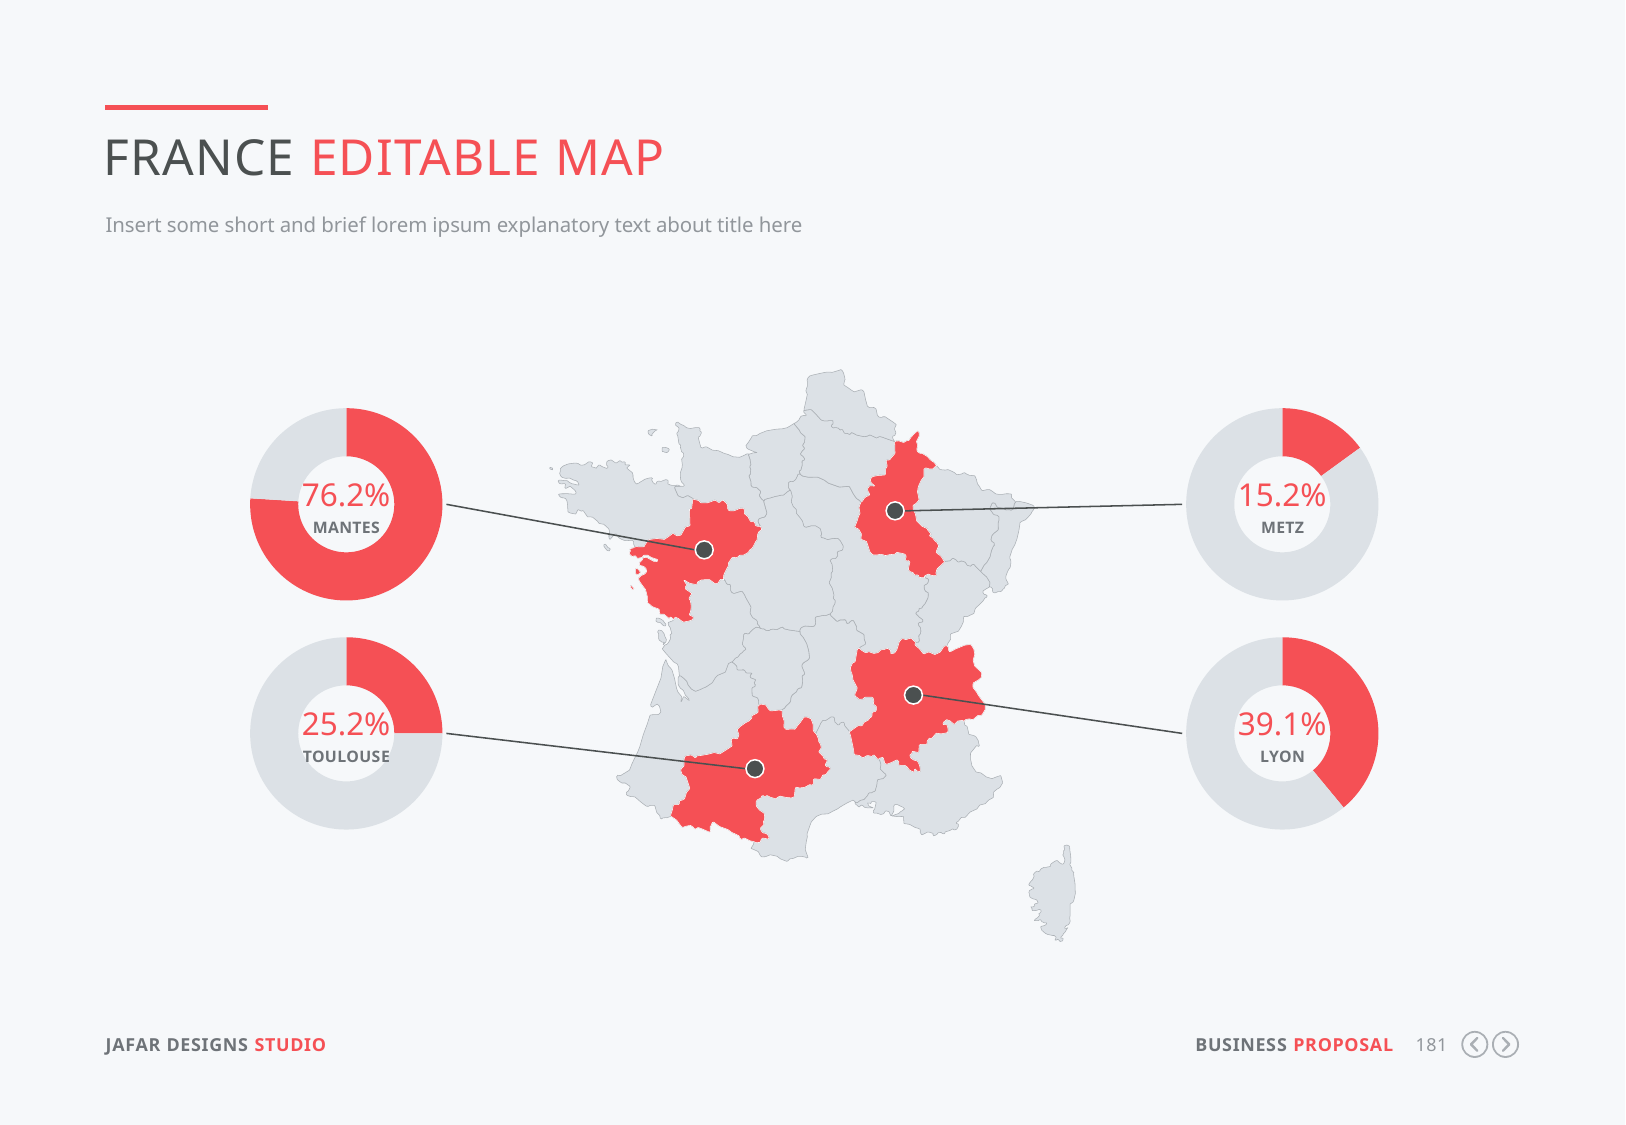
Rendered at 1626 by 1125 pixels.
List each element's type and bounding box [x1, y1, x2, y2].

chart [246, 628, 447, 839]
chart [1182, 399, 1383, 610]
chart [1182, 628, 1383, 839]
list [103, 125, 1518, 188]
list [105, 209, 1519, 241]
text_box [446, 369, 1182, 942]
chart [246, 399, 447, 610]
